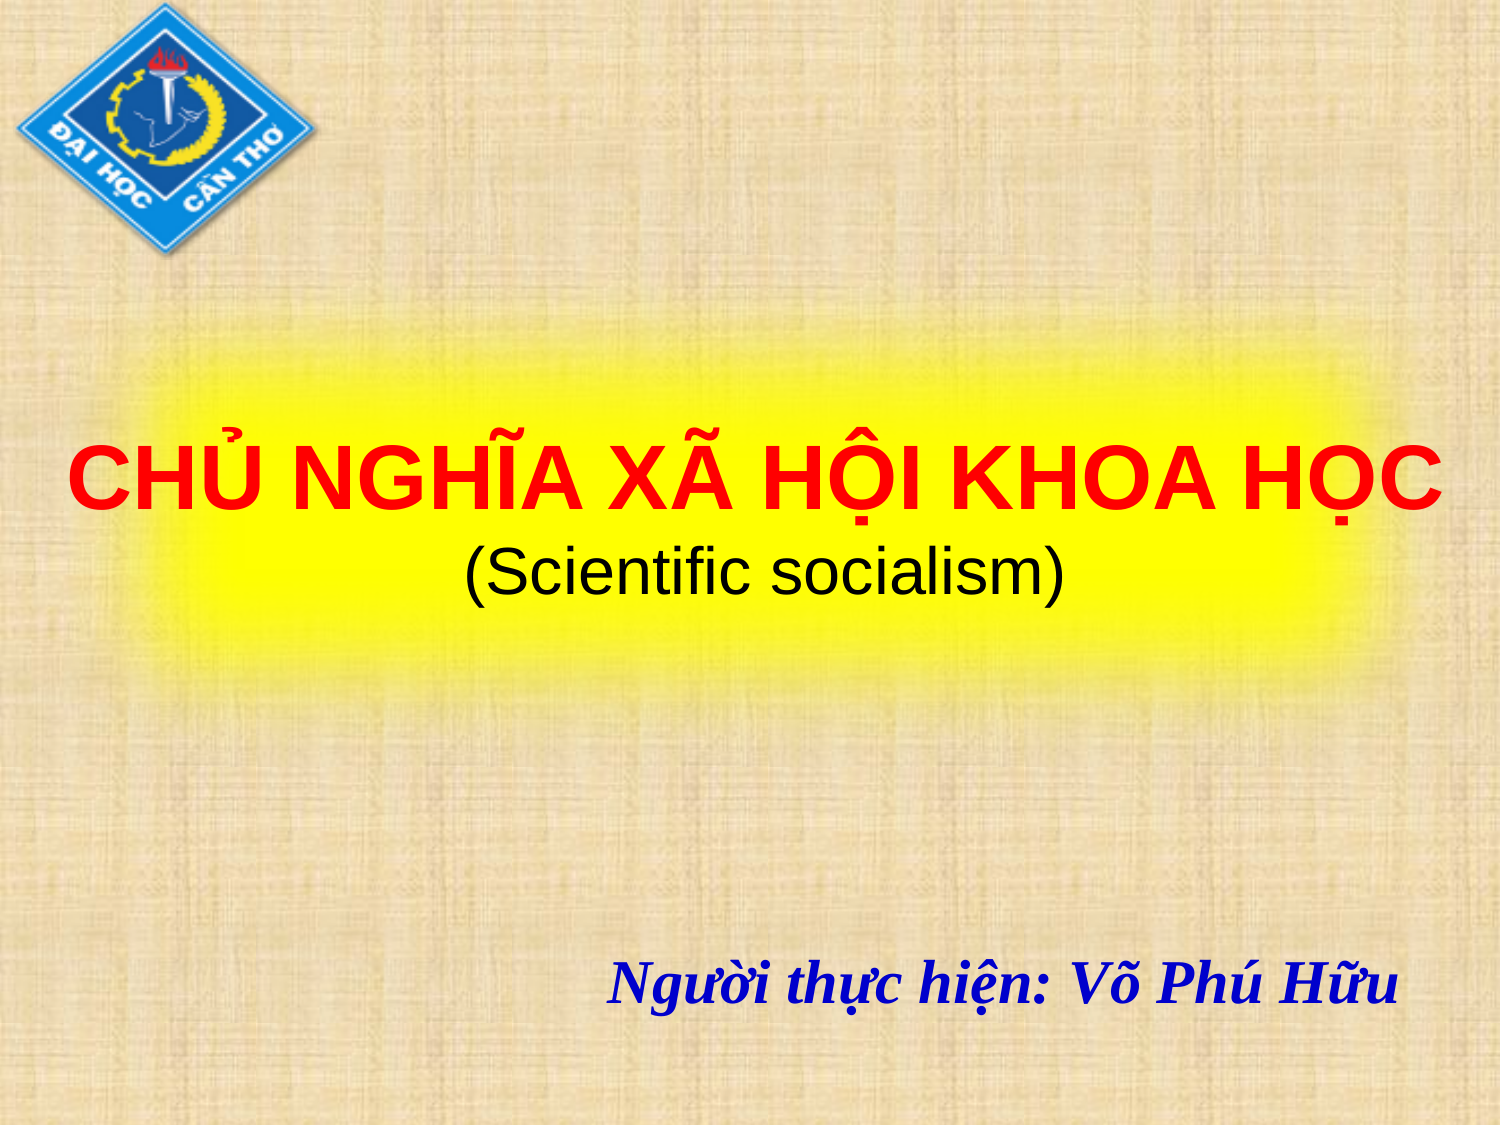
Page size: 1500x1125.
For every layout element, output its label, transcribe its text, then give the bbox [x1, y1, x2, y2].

text_box 2.2.1. Thời kỳ trước Cách mạng Tháng Mười Nga [0, 0, 1500, 1125]
text_box CHỦ NGHĨA XÃ HỘI KHOA HỌC (Scientific socialism) [227, 441, 1286, 586]
text_box [12, 0, 322, 260]
text_box Người thực hiện: Võ Phú Hữu [588, 897, 1420, 1060]
